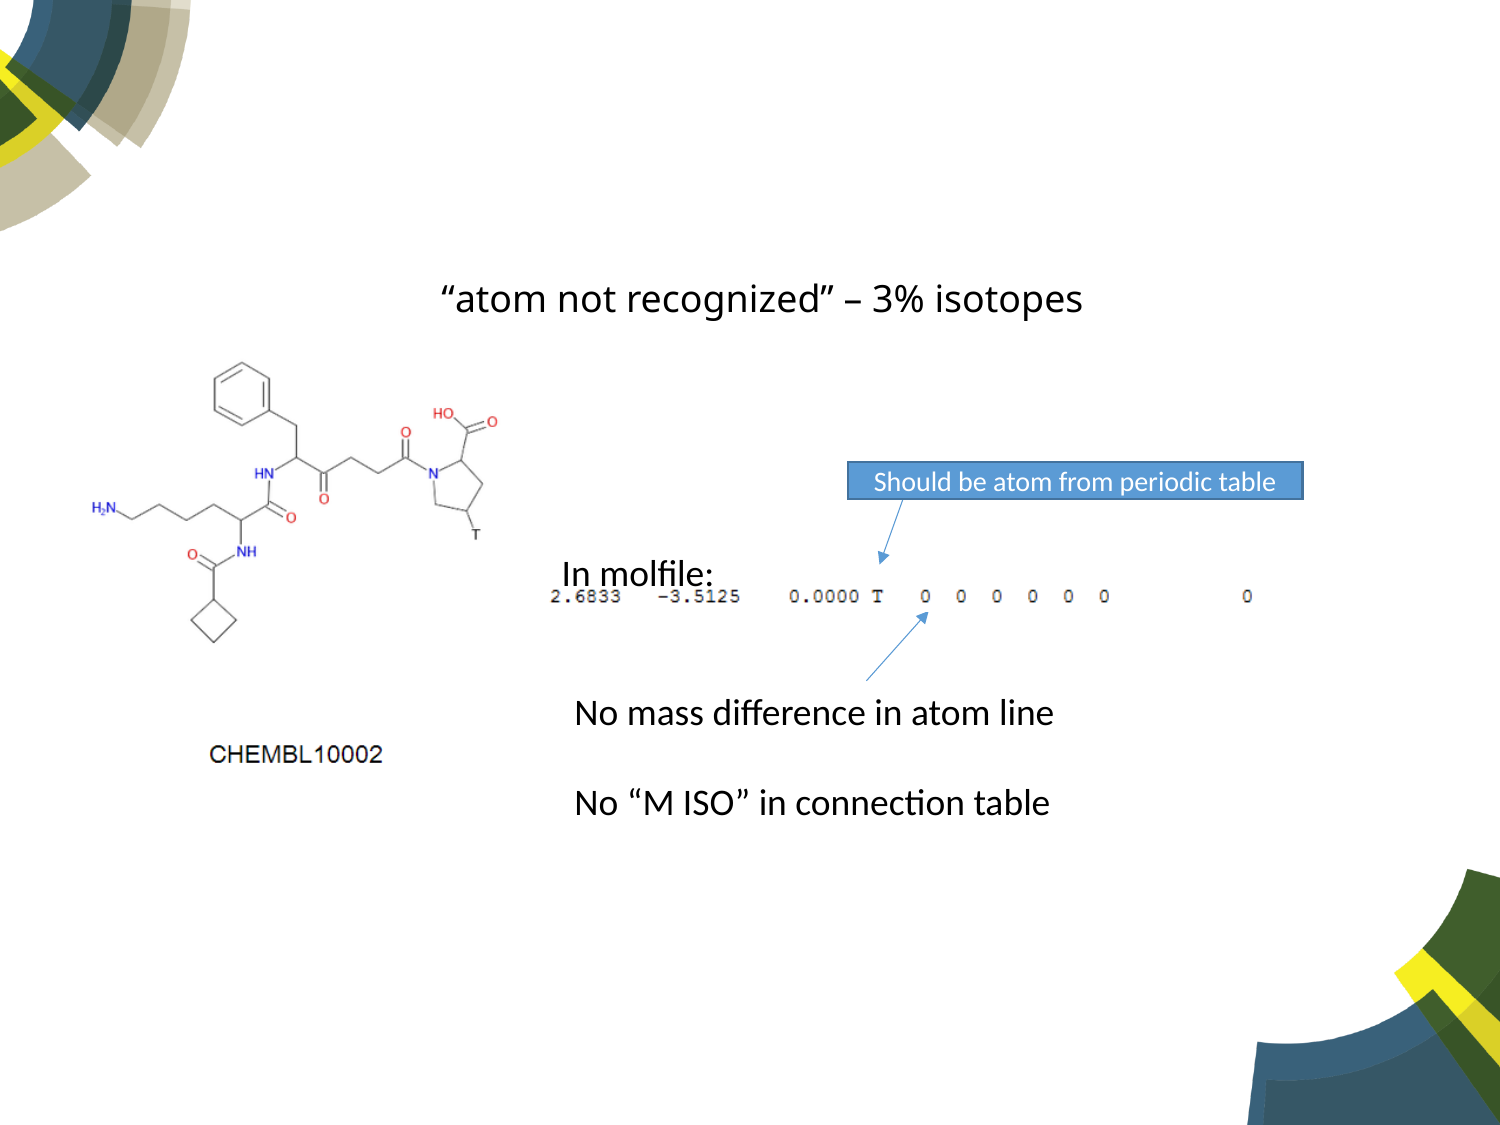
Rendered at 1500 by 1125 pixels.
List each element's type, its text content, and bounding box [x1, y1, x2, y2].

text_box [61, 313, 1258, 770]
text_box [1263, 461, 1303, 565]
picture [986, 278, 1500, 1125]
picture [0, 0, 373, 357]
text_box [555, 778, 1074, 833]
text_box “atom not recognized” – 3% isotopes [288, 273, 1237, 312]
